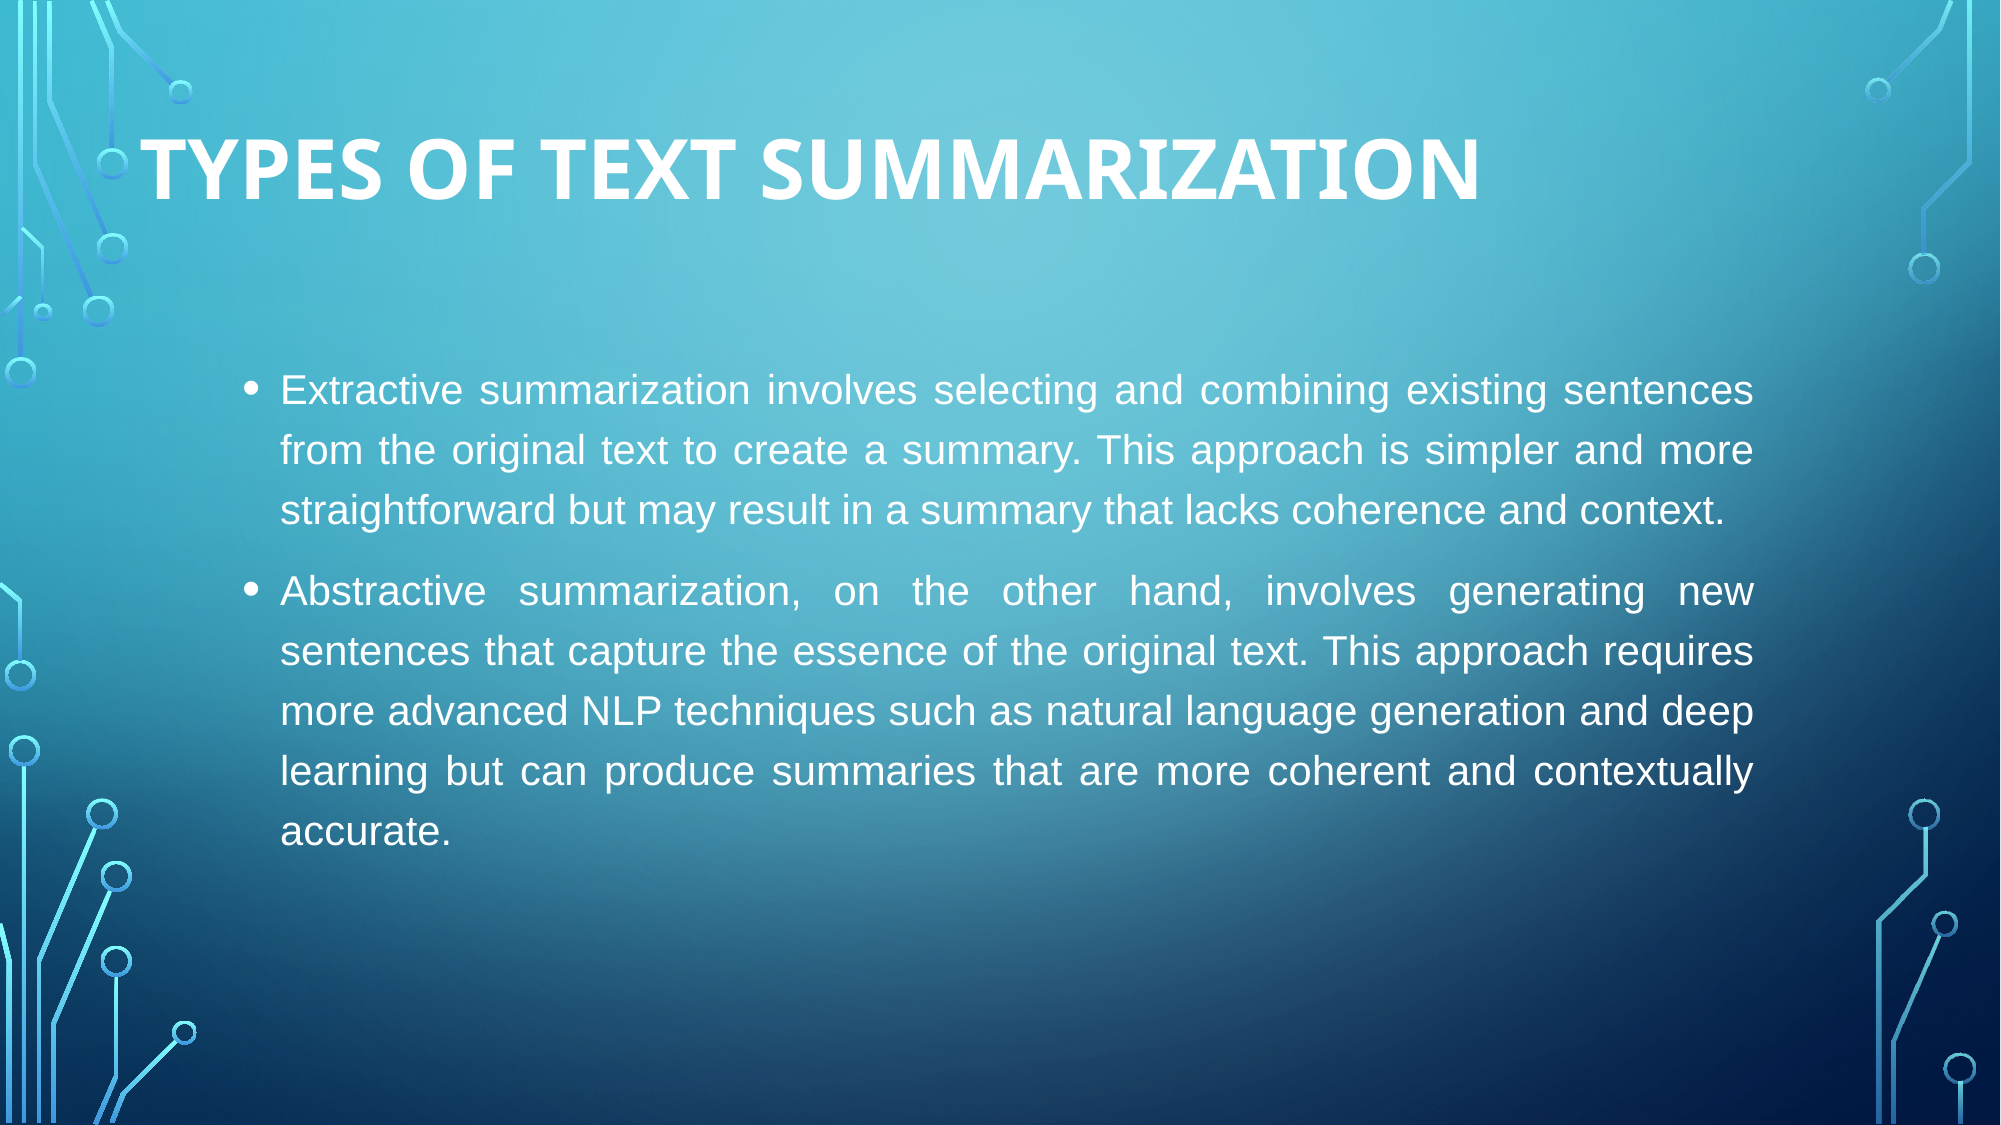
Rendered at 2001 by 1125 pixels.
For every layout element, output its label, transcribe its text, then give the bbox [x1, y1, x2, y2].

title TYPEs of TEXT SUMMARIZATION [0, 101, 1625, 344]
subtitle Extractive summarization involves selecting and combining existing sentences from the original text to create a summary. This approach is simpler and more straightforward but may result in a summary that lacks coherence and context. Abstractive summarization, on the other hand, involves generating new sentences that capture the essence of the original text. This approach requires more advanced NLP techniques such as natural language generation and deep learning but can produce summaries that are more coherent and contextually accurate. [227, 345, 1771, 1125]
